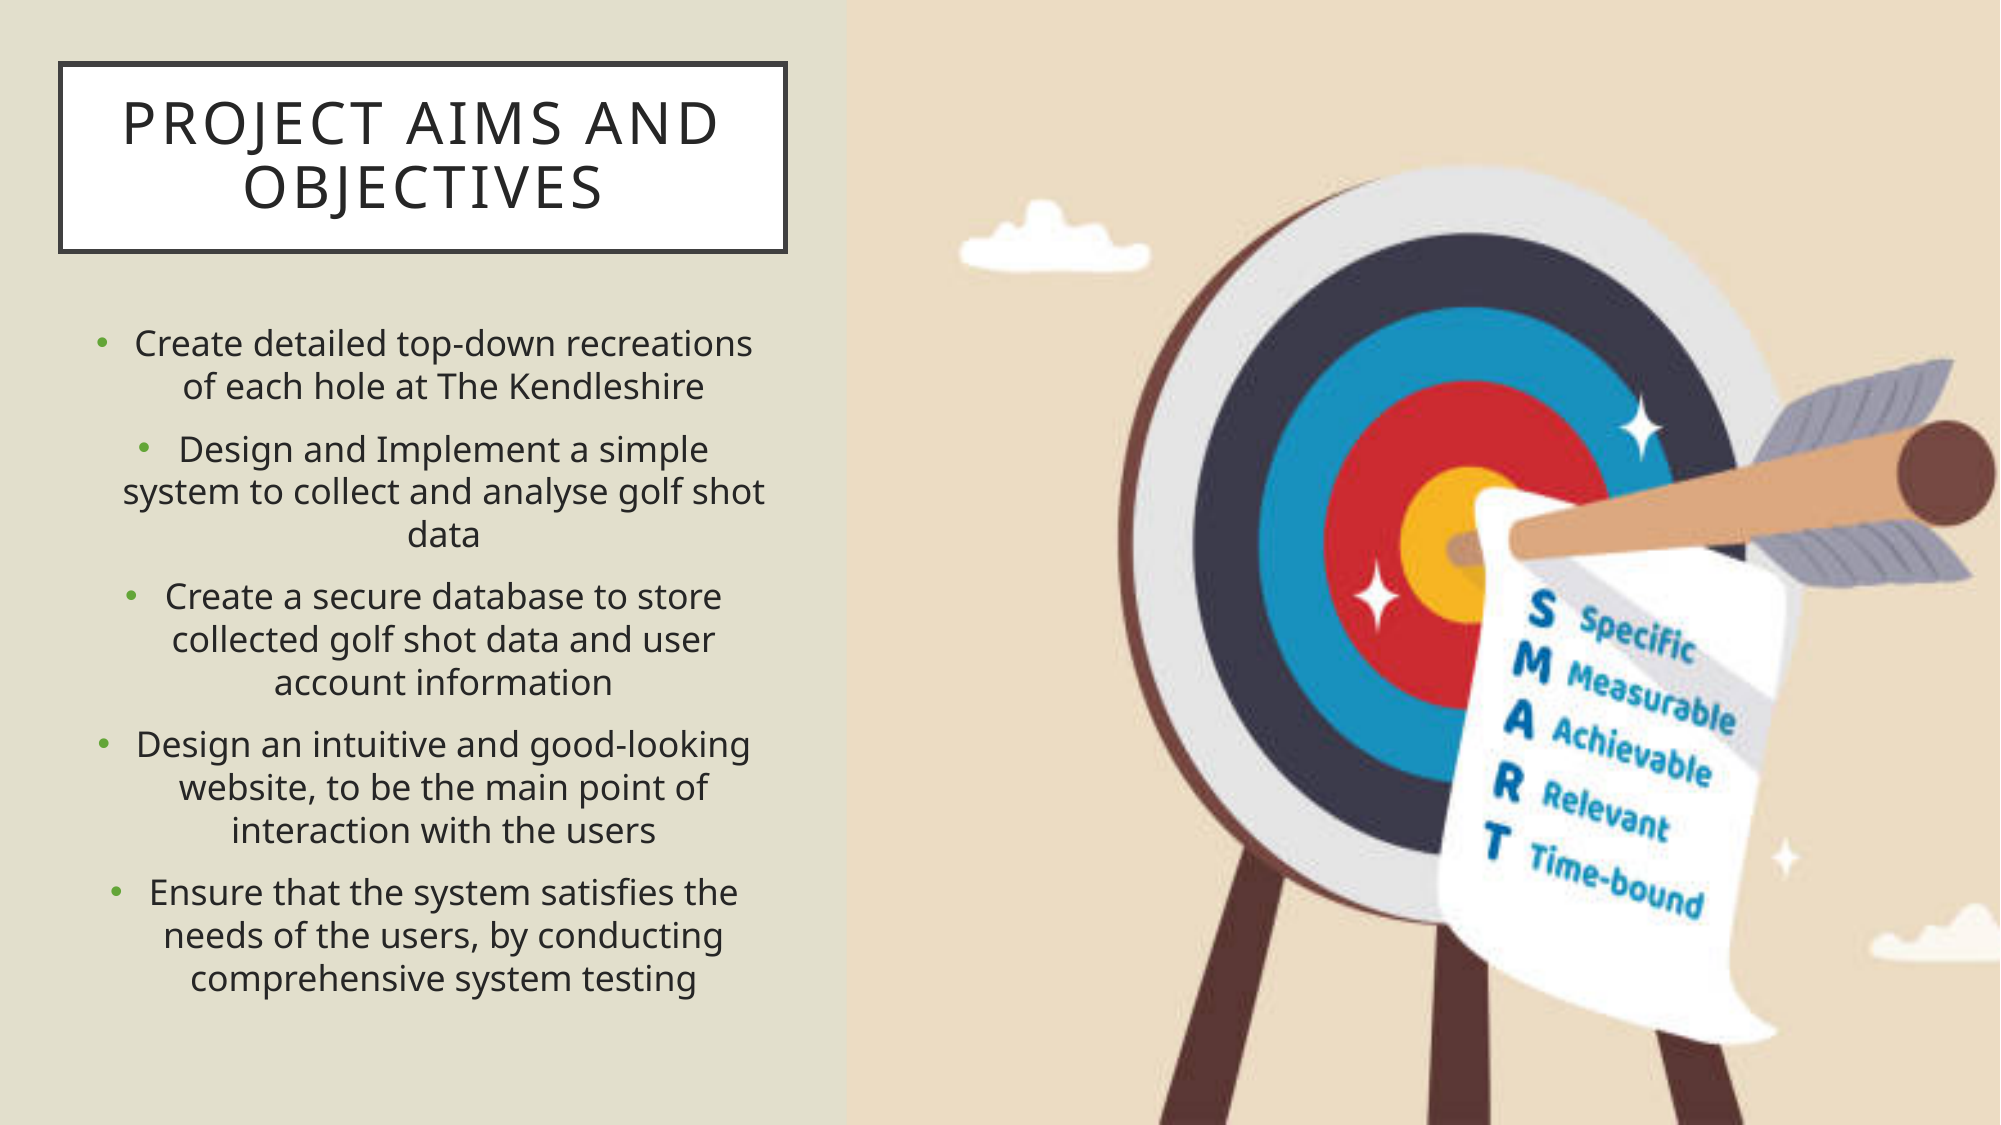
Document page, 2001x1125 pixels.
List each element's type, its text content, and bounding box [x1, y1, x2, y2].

title Project aims and objectives [58, 61, 788, 254]
list Create detailed top-down recreations of each hole at The Kendleshire Design and Implement a simple system to collect and analyse golf shot data Create a secure database to store collected golf shot data and user account information Design an intuitive and good-looking website, to be the main point of interaction with the users Ensure that the system satisfies the needs of the users, by conducting comprehensive system testing [66, 313, 786, 1017]
picture [846, 0, 2000, 1125]
